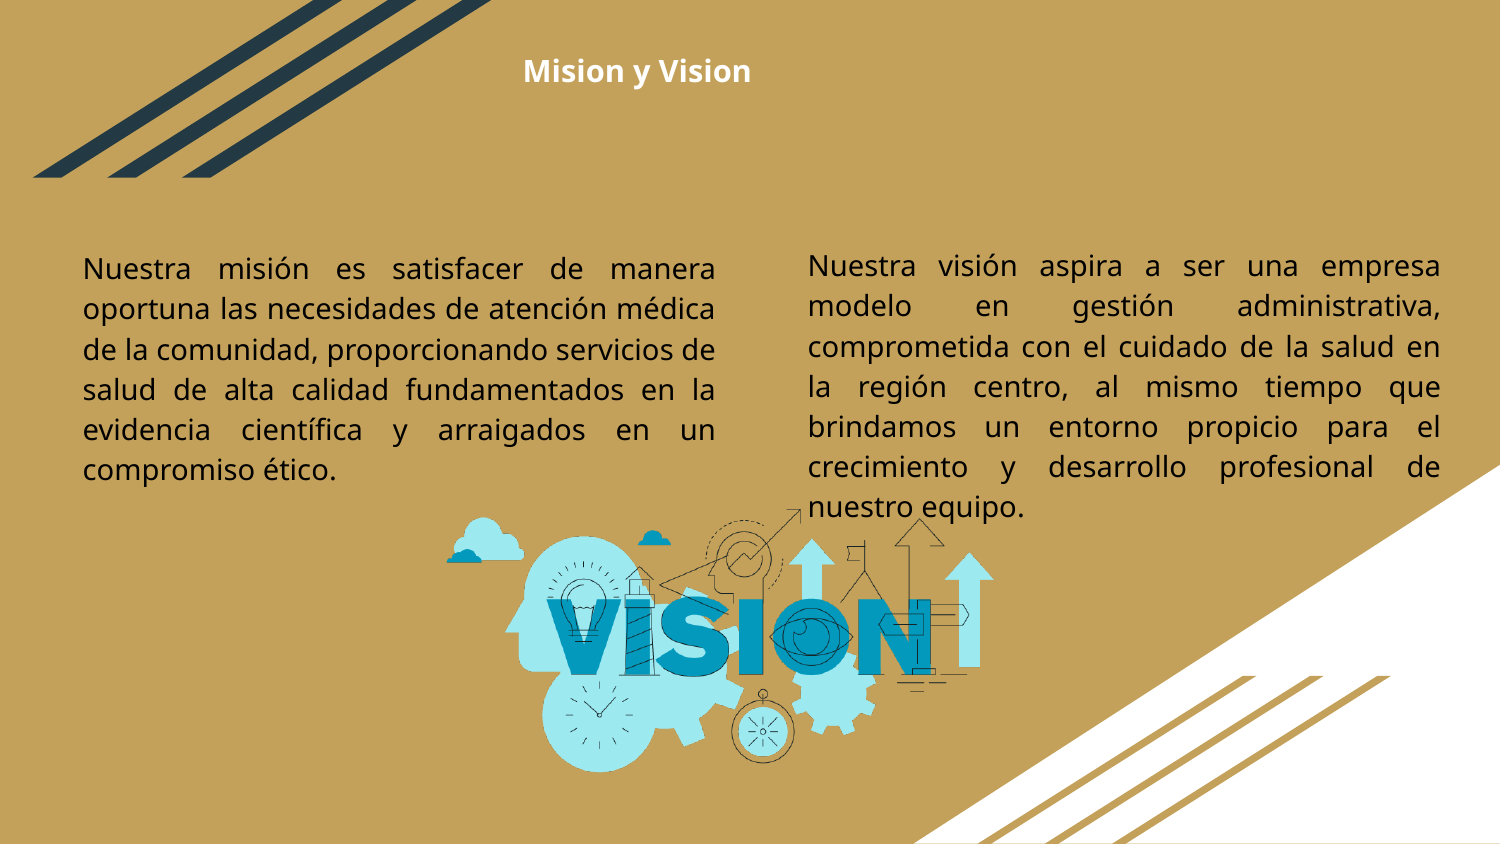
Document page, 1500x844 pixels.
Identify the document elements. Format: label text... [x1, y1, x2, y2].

list Mision y Vision [507, 0, 993, 106]
text_box Nuestra visión aspira a ser una empresa modelo en gestión administrativa, comprometida con el cuidado de la salud en la región centro, al mismo tiempo que brindamos un entorno propicio para el crecimiento y desarrollo profesional de nuestro equipo. [792, 227, 1457, 642]
picture [383, 483, 1090, 793]
text_box Nuestra misión es satisfacer de manera oportuna las necesidades de atención médica de la comunidad, proporcionando servicios de salud de alta calidad fundamentados en la evidencia científica y arraigados en un compromiso ético. [67, 230, 732, 701]
